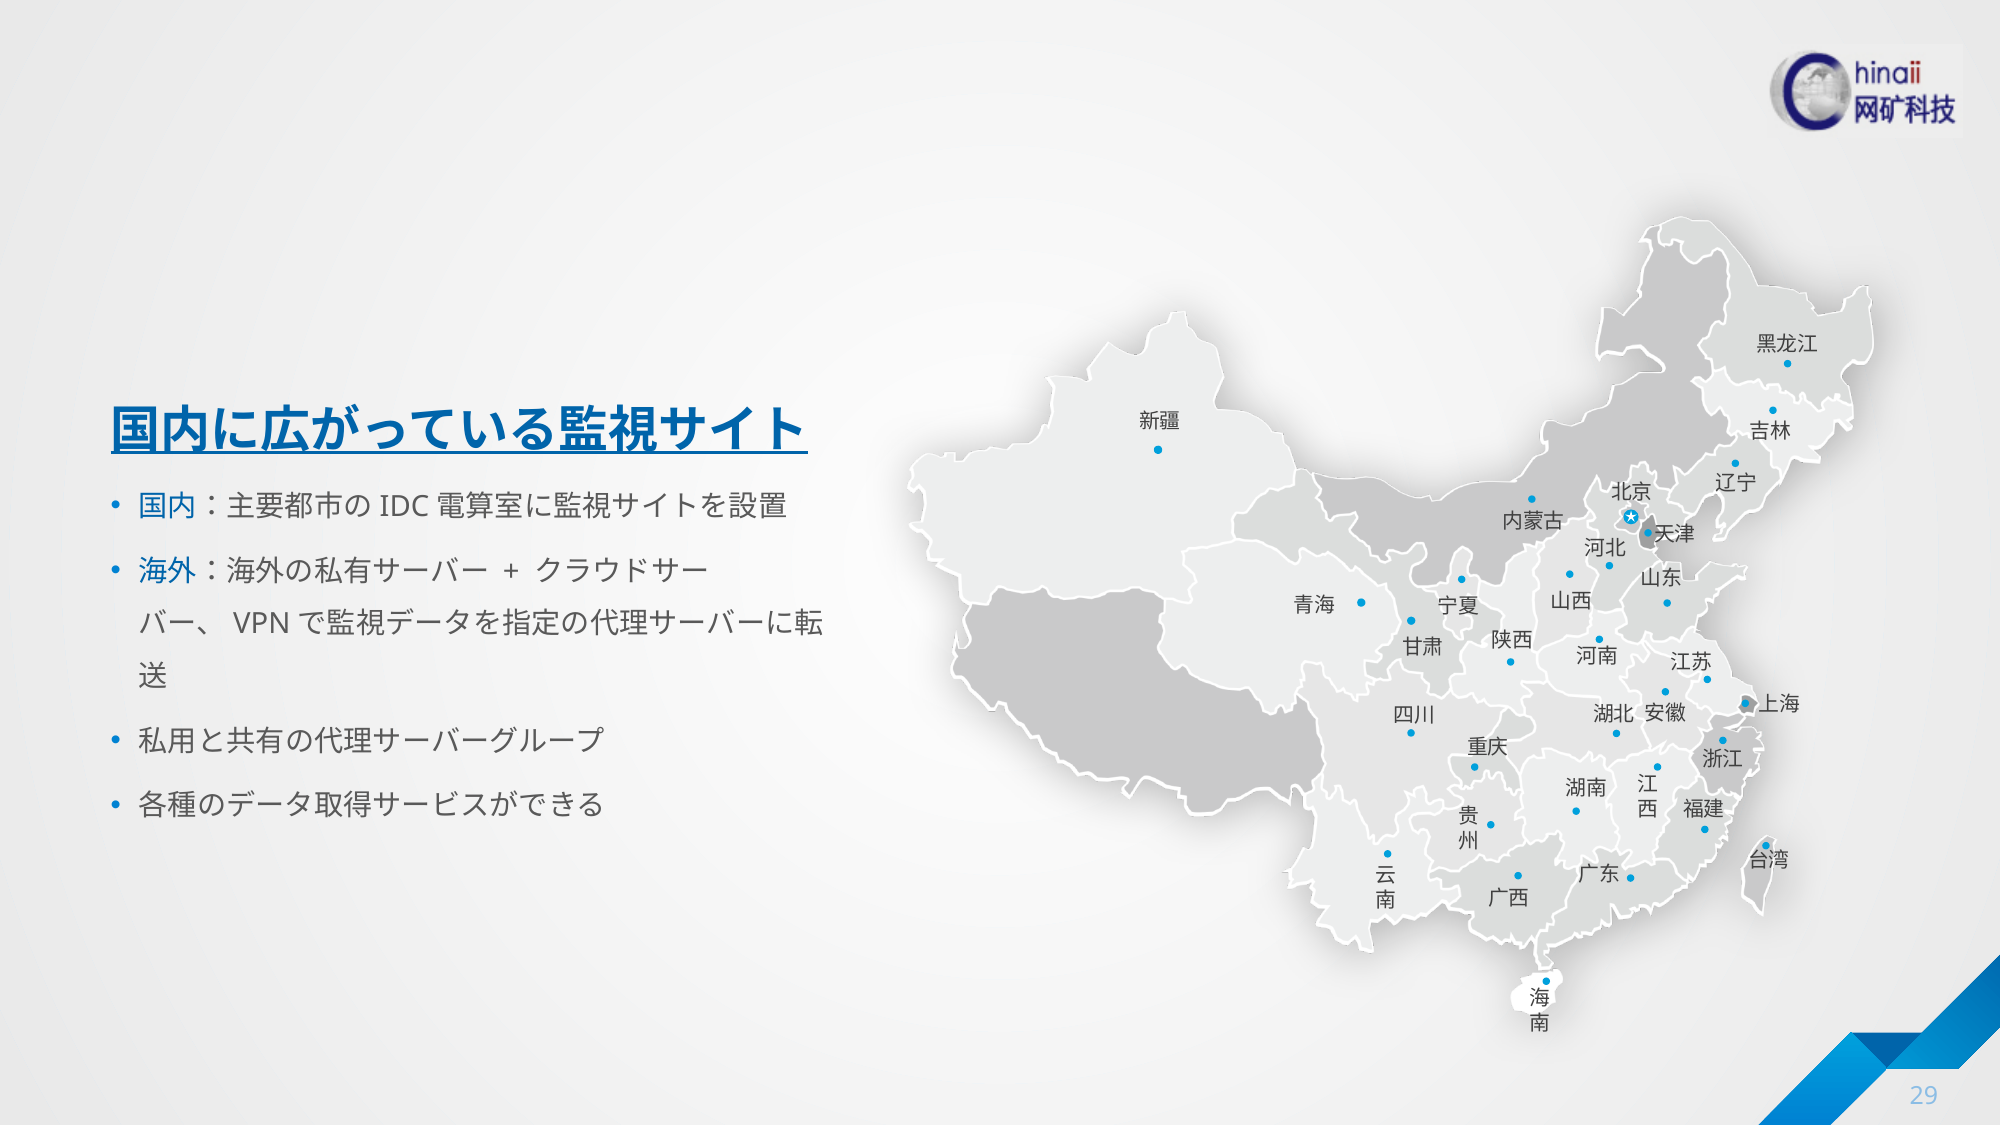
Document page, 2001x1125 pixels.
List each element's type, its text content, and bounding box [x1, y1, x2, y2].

picture [903, 213, 1877, 1018]
text_box 国内に広がっている監視サイト 国内：主要都市のIDC電算室に監視サイトを設置 海外：海外の私有サーバー + クラウドサーバー、VPNで監視データを指定の代理サーバーに転送 私用と共有の代理サーバーグループ 各種のデータ取得サービスができる [95, 359, 854, 830]
picture [1767, 44, 1963, 138]
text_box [1123, 323, 1835, 1044]
slide_number 29 [1869, 1068, 1979, 1125]
